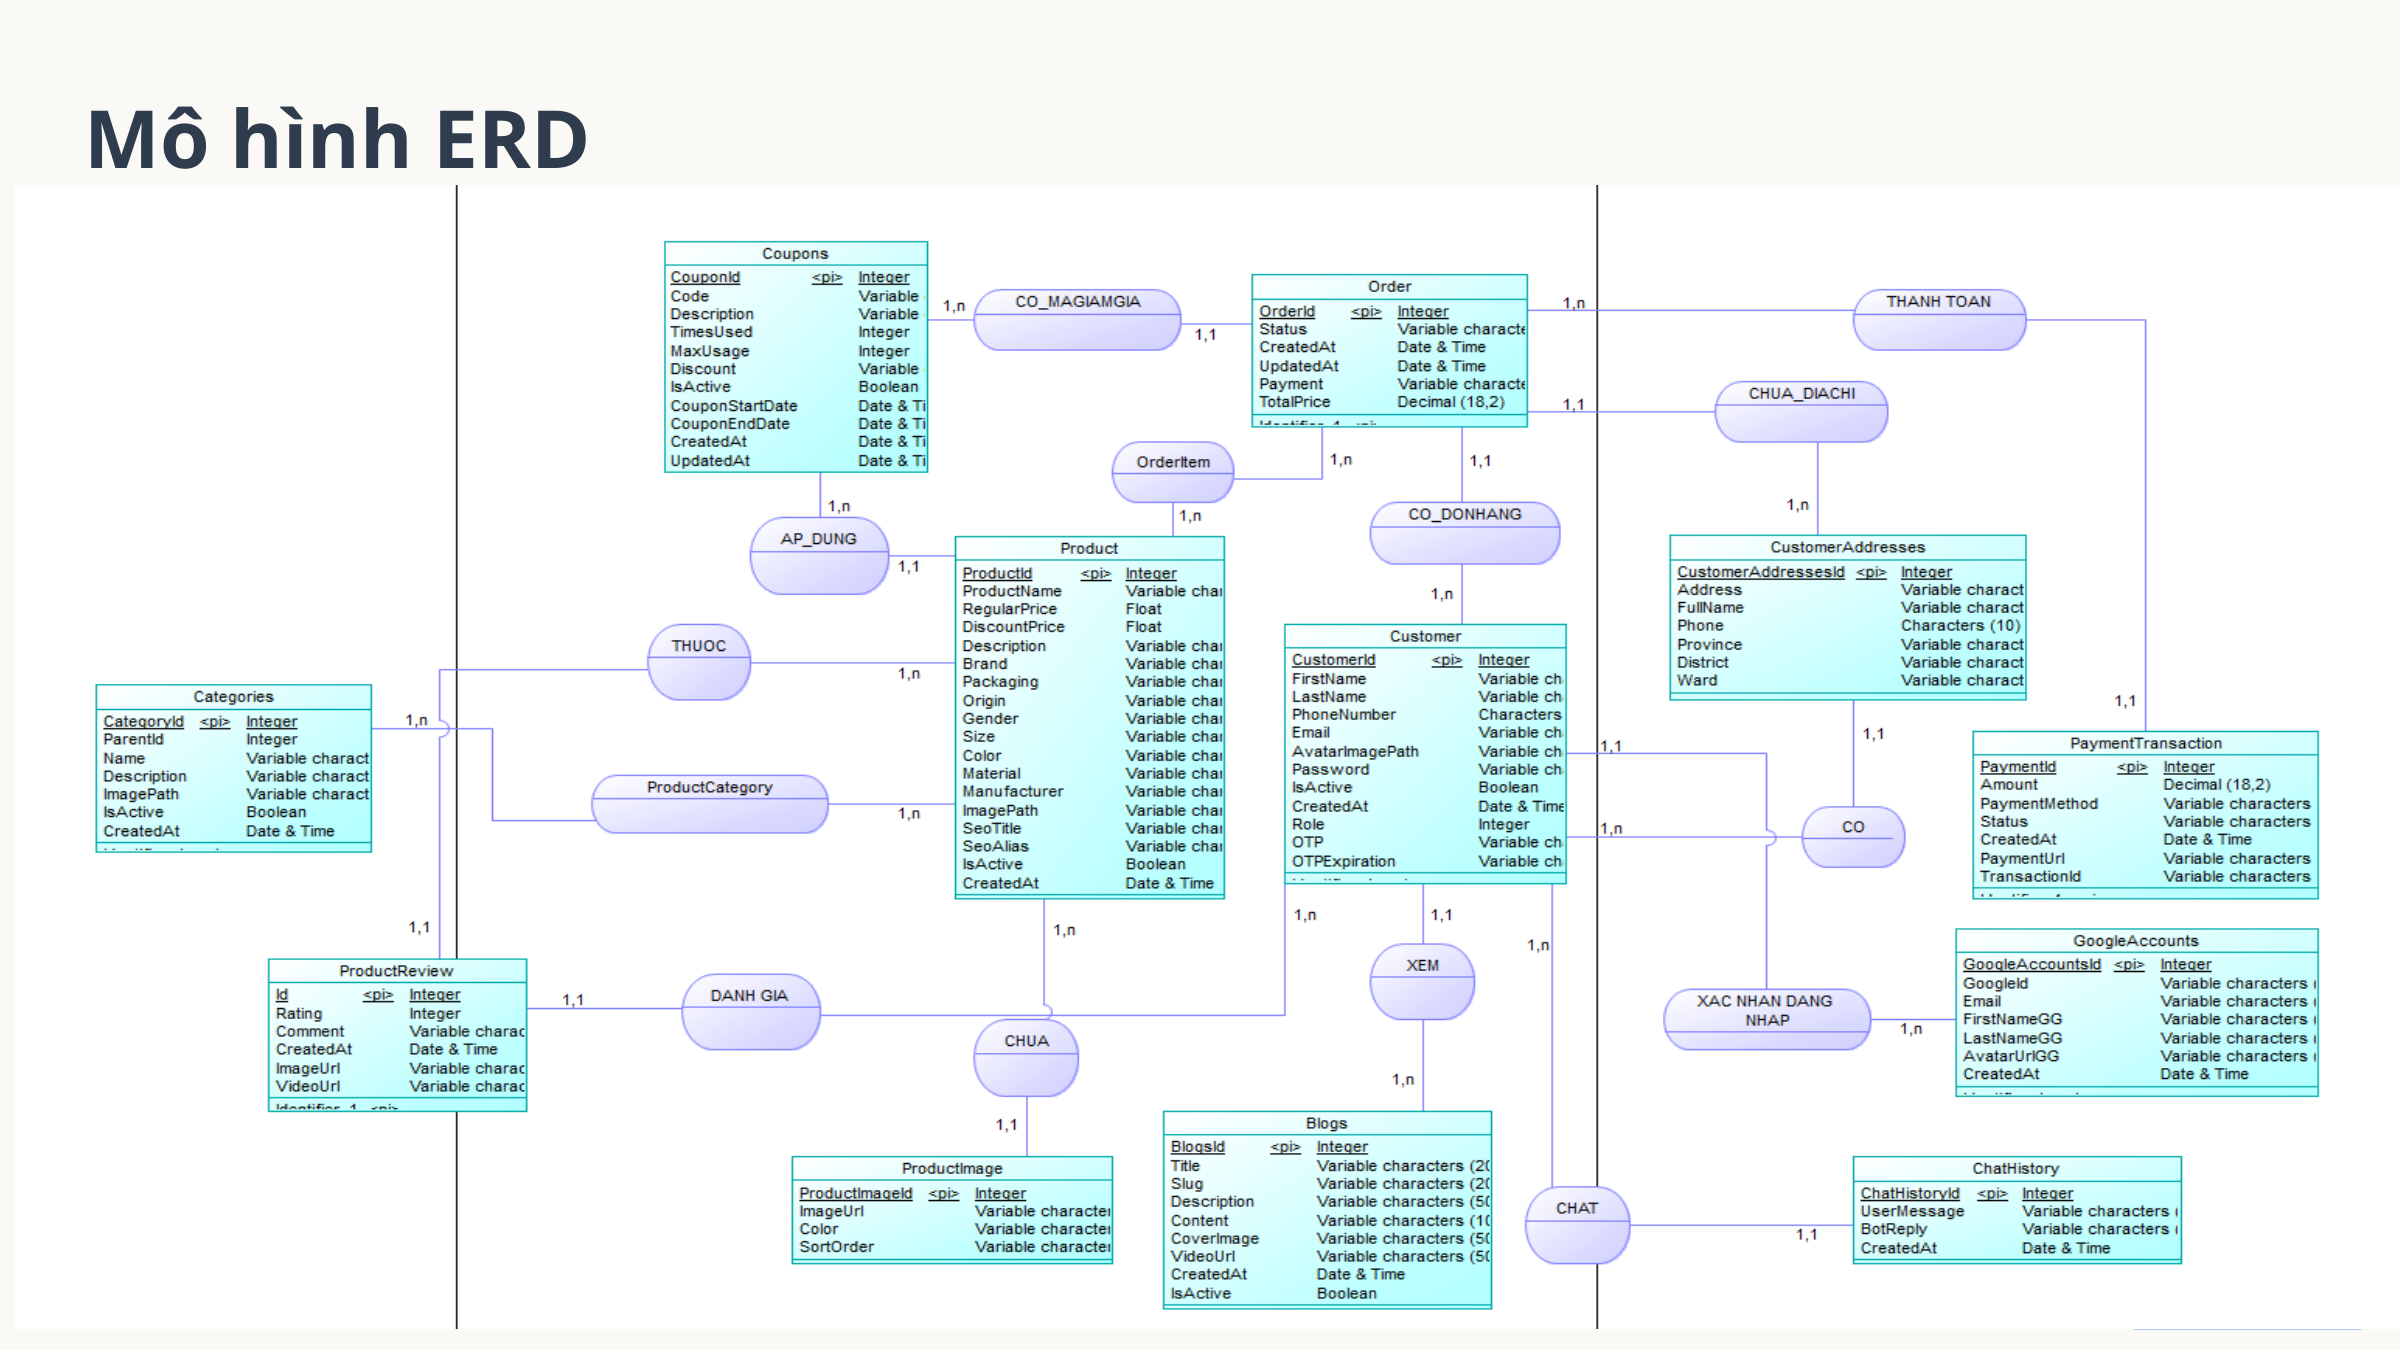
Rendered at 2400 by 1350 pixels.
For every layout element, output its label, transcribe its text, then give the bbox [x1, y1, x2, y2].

text_box Mô hình ERD [84, 84, 892, 185]
picture [15, 185, 2400, 1339]
